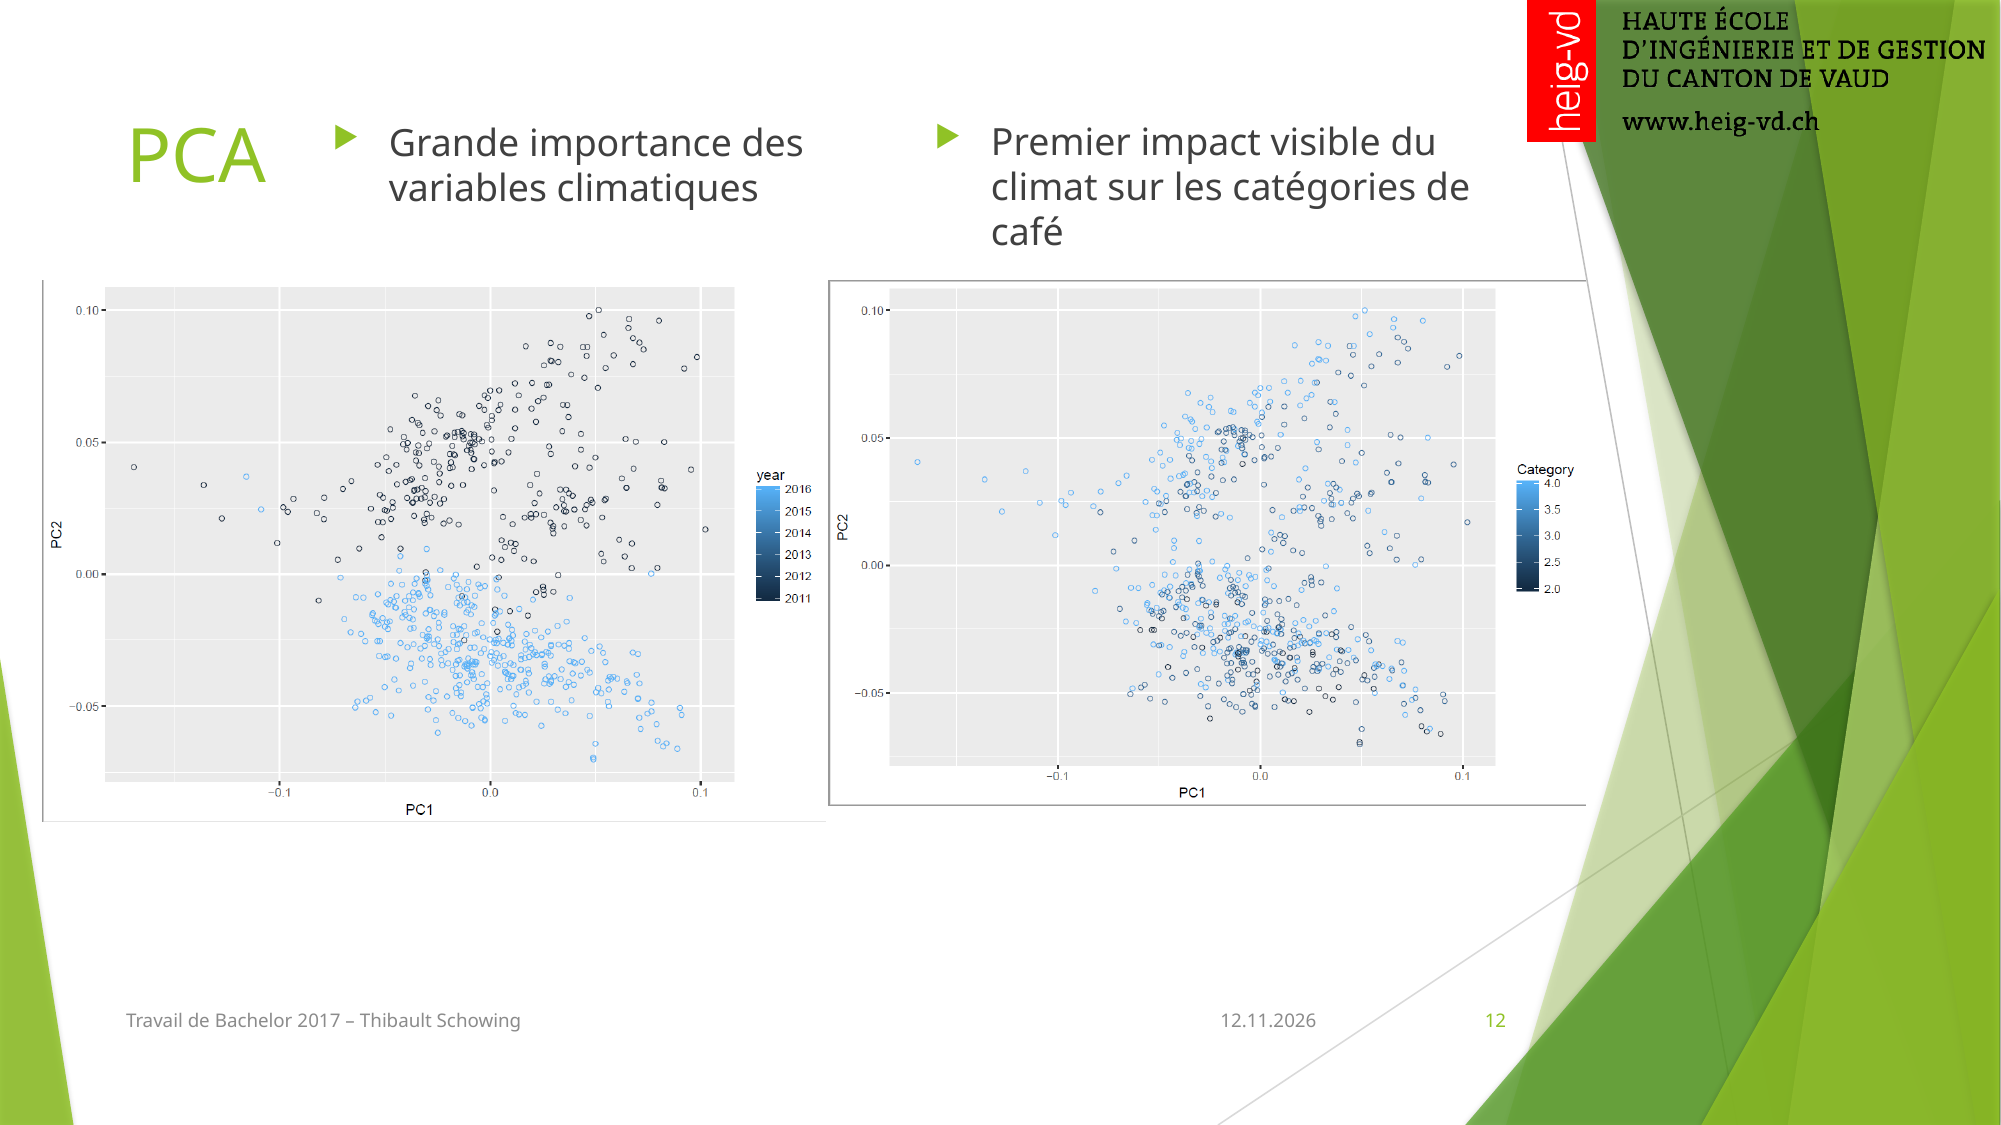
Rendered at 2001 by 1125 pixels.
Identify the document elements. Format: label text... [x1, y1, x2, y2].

title PCA [111, 99, 1522, 279]
picture [1527, 0, 1985, 142]
picture [41, 280, 1587, 823]
list Grande importance des variables climatiques [317, 110, 919, 280]
text_box Premier impact visible du climat sur les catégories de café [919, 110, 1522, 279]
slide_number 12 [1409, 991, 1522, 1051]
footer Travail de Bachelor 2017 – Thibault Schowing [111, 991, 1145, 1051]
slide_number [1181, 991, 1332, 1051]
